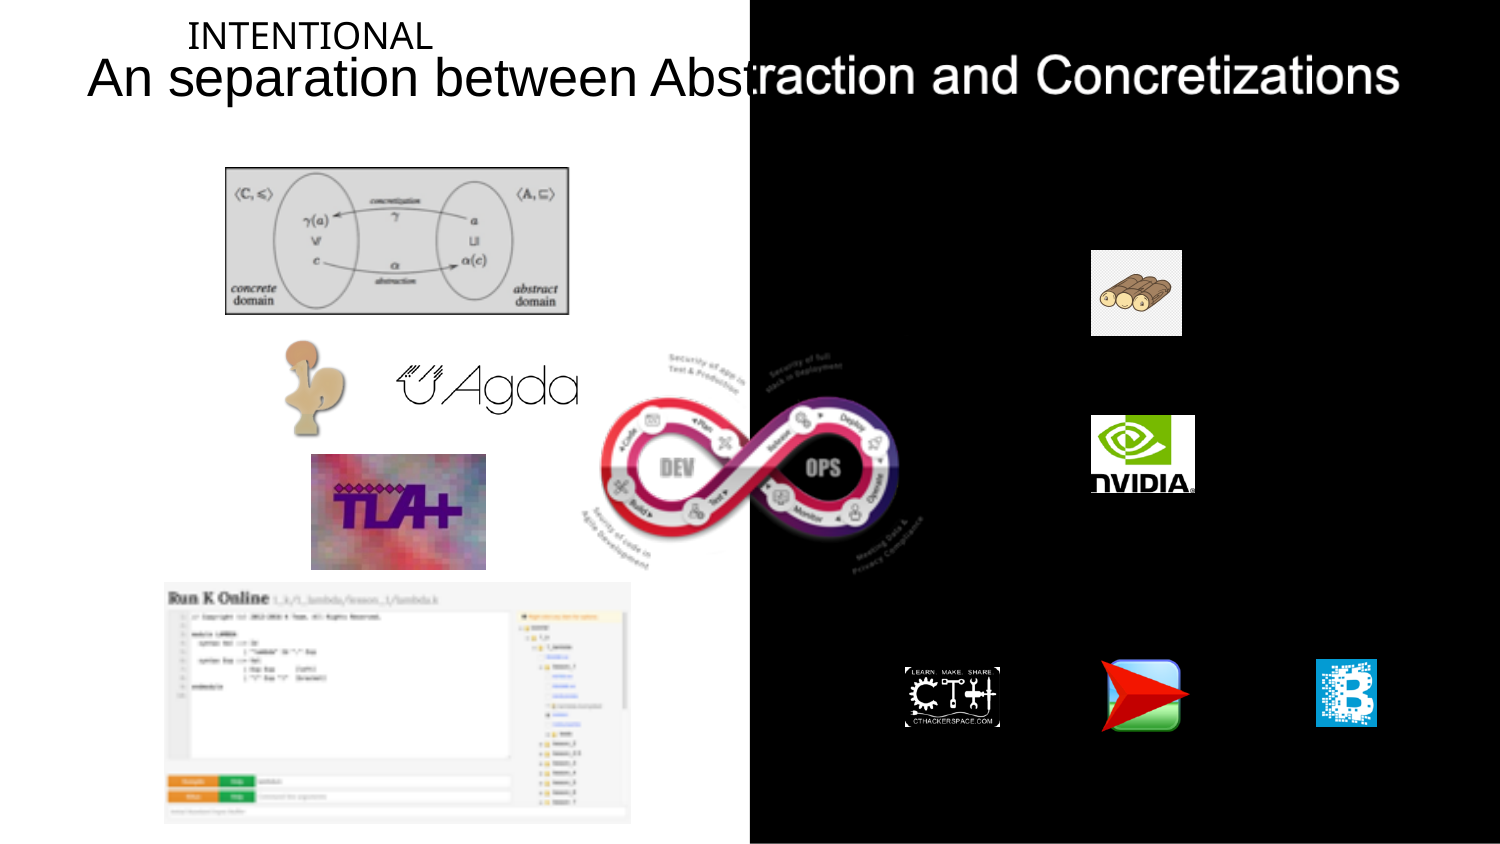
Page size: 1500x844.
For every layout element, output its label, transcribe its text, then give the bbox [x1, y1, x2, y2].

picture [1323, 663, 1373, 724]
text_box INTENTIONAL [172, 4, 449, 65]
picture [1097, 650, 1190, 743]
picture [1091, 415, 1196, 493]
title An separation between Abstraction and Concretizations [66, 27, 1433, 125]
picture [281, 337, 350, 441]
text_box [748, 0, 1500, 844]
picture [311, 453, 486, 570]
picture [225, 167, 571, 315]
picture [1091, 249, 1182, 337]
picture [164, 335, 953, 824]
picture [752, 0, 1404, 114]
picture [904, 666, 1000, 727]
